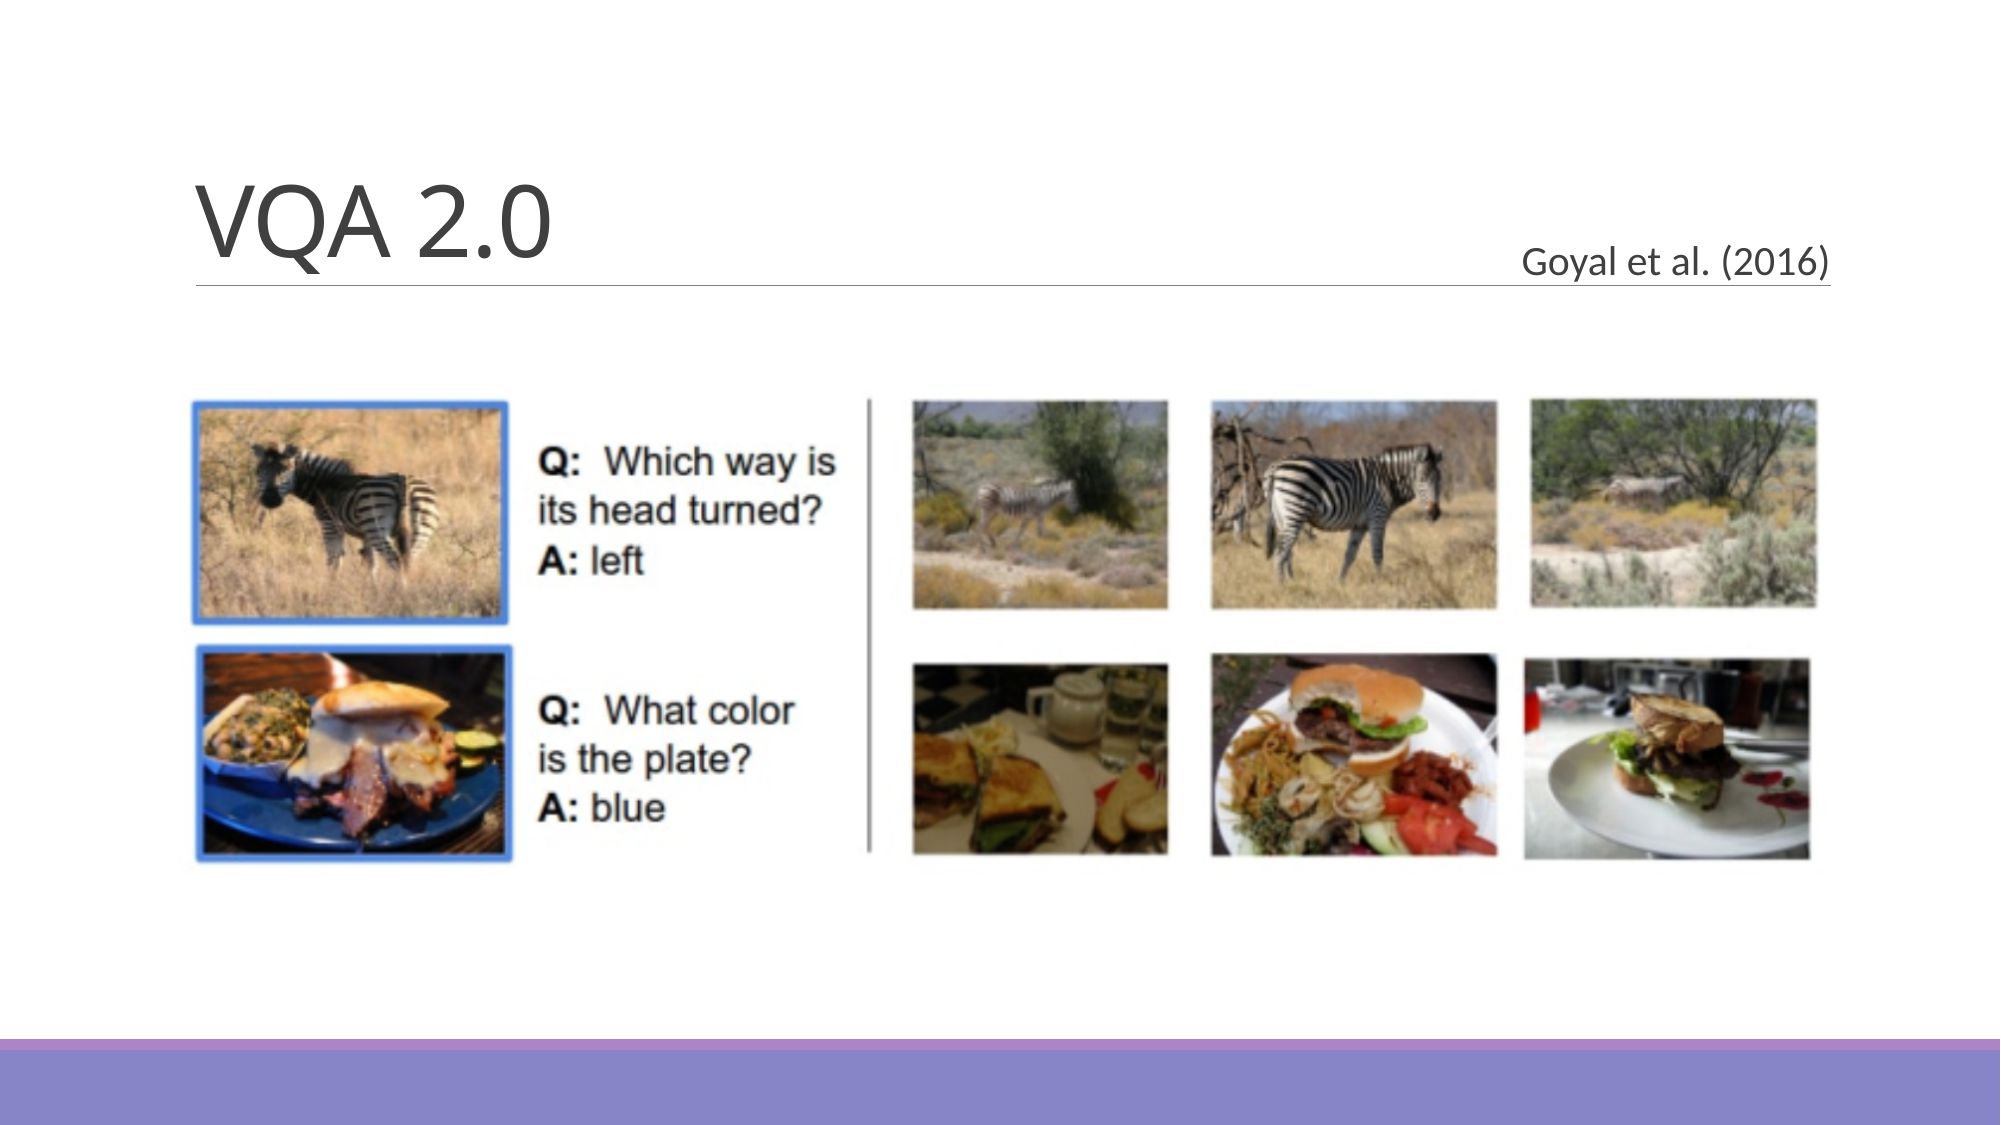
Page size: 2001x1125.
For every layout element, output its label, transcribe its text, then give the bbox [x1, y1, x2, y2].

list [179, 390, 1831, 876]
text_box Goyal et al. (2016) [1521, 231, 1864, 316]
title VQA 2.0 [180, 47, 1830, 285]
